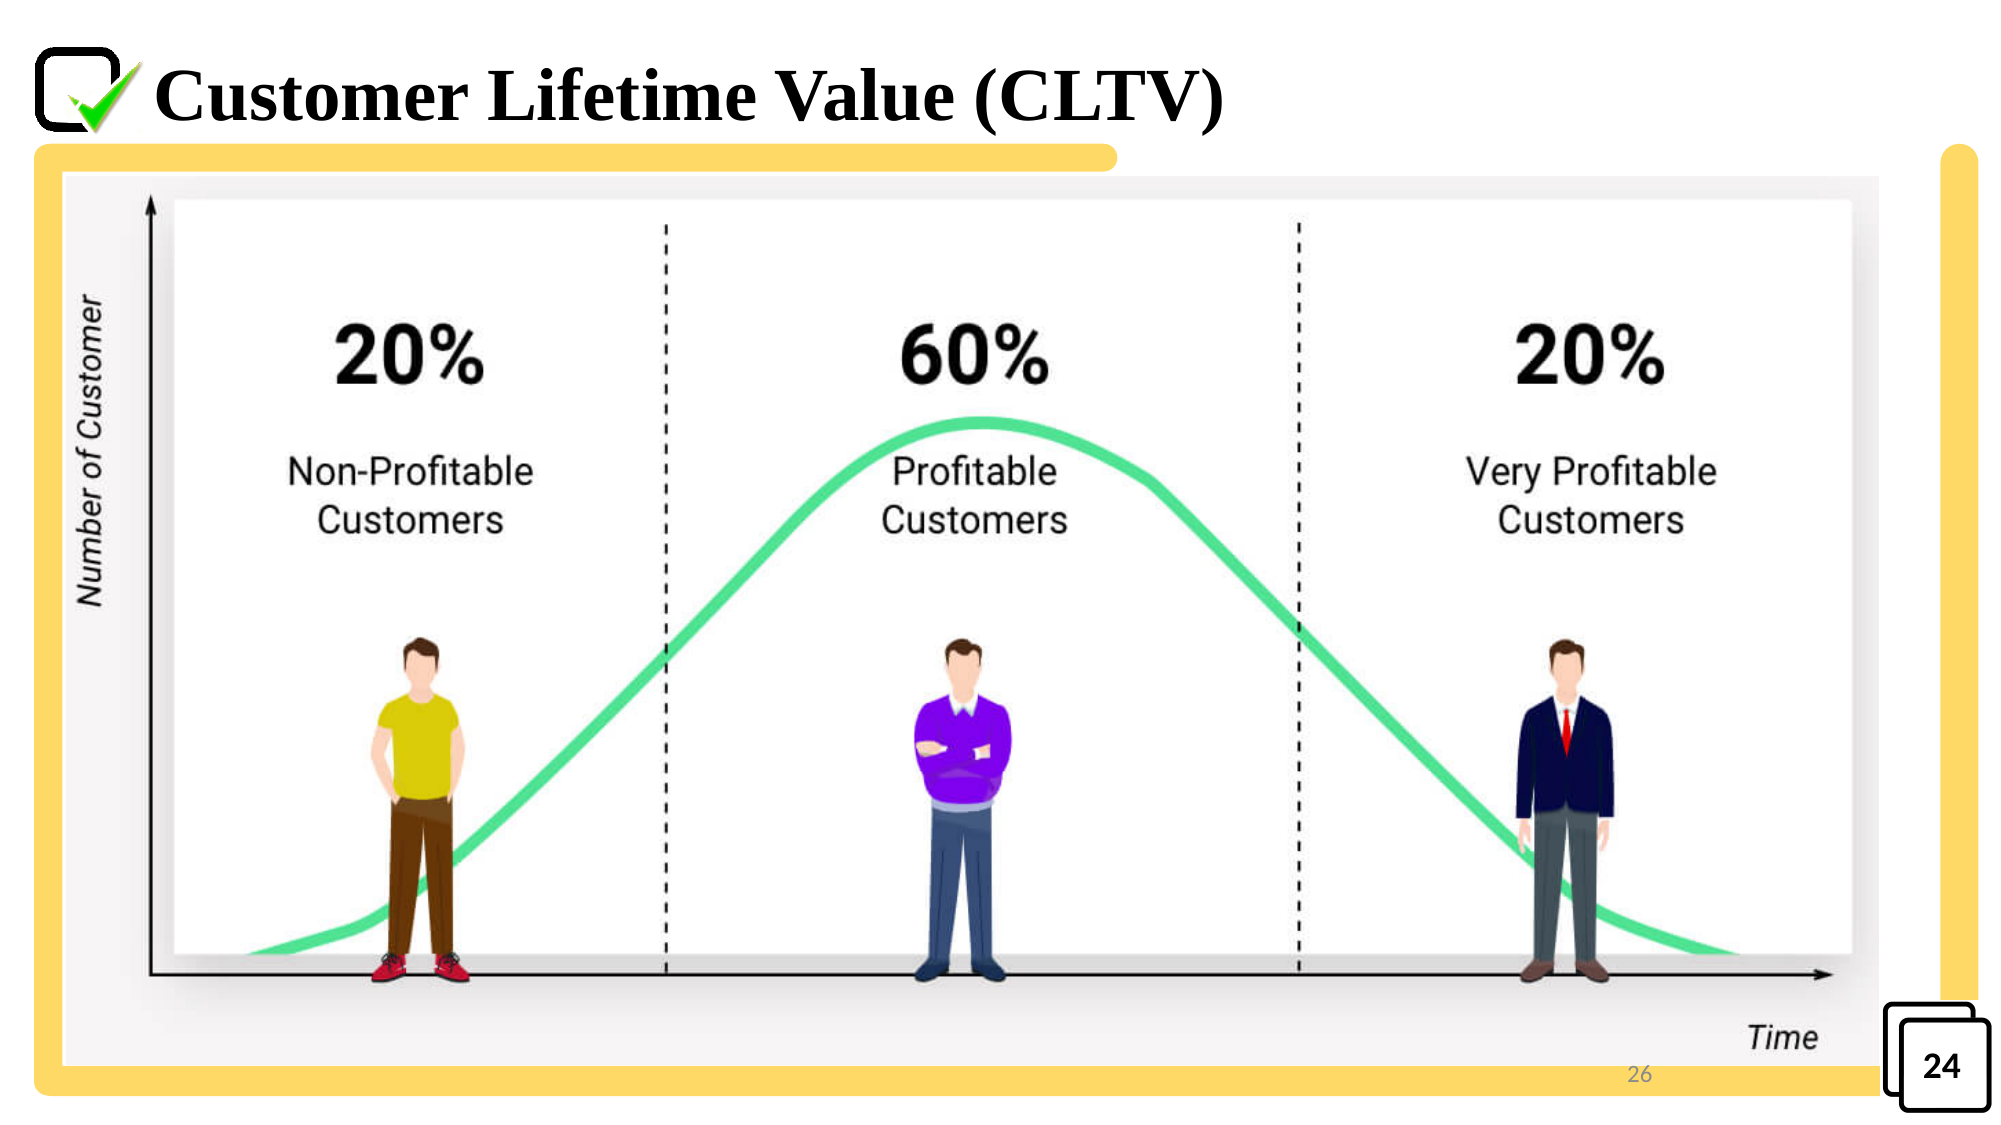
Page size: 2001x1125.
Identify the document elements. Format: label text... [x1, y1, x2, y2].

text_box 24 [1903, 1033, 1976, 1094]
title Customer Lifetime Value (CLTV) [138, 28, 1343, 145]
picture [1880, 1000, 1994, 1114]
slide_number 26 [1217, 1065, 1668, 1103]
subtitle . [43, 86, 742, 309]
picture [66, 176, 1879, 1065]
picture [35, 41, 138, 150]
